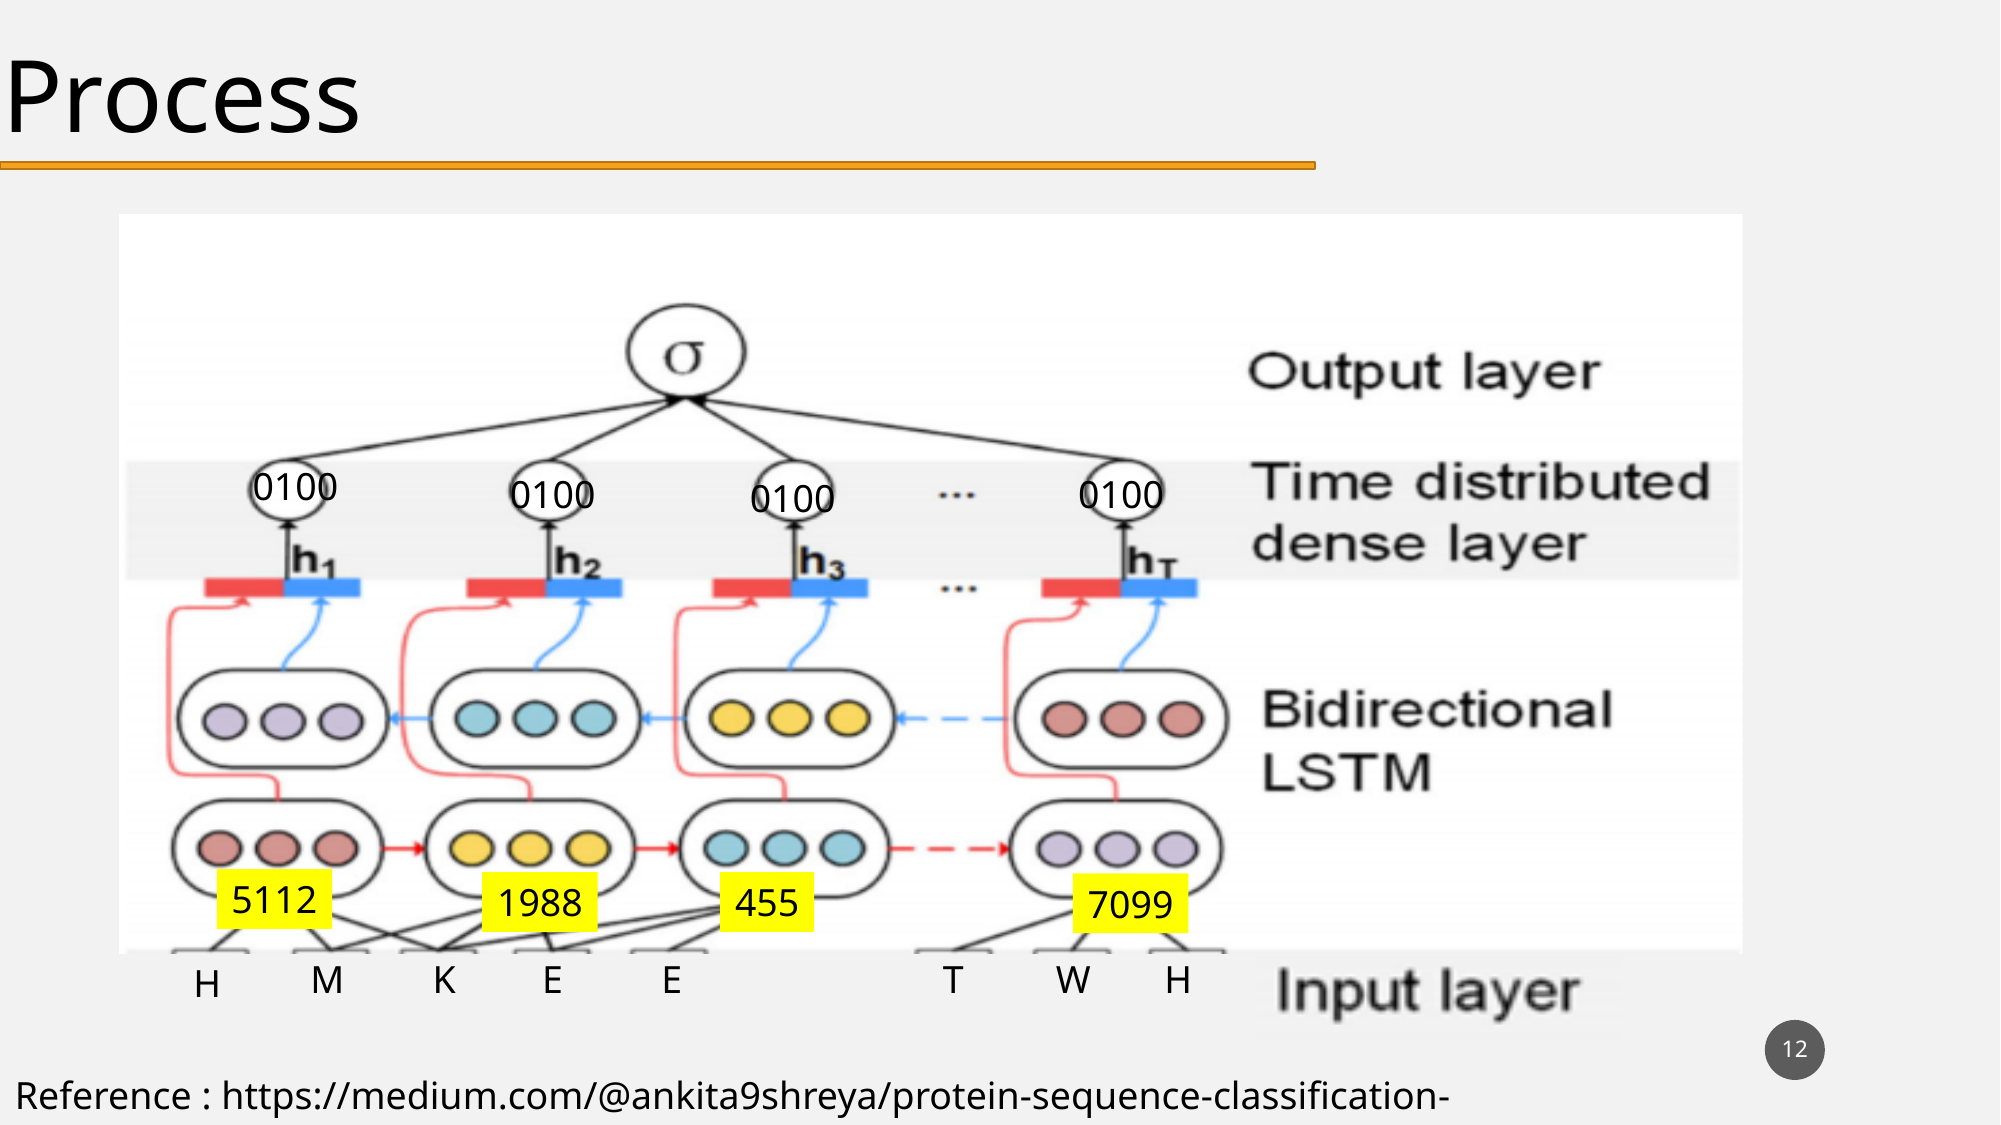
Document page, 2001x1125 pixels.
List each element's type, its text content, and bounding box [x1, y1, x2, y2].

slide_number 12 [1764, 1019, 1825, 1080]
text_box Process [0, 25, 379, 161]
text_box Reference : https://medium.com/@ankita9shreya/protein-sequence-classification-c83a6cb38548 [0, 1064, 1499, 1125]
text_box [0, 161, 1316, 170]
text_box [119, 214, 1743, 1046]
